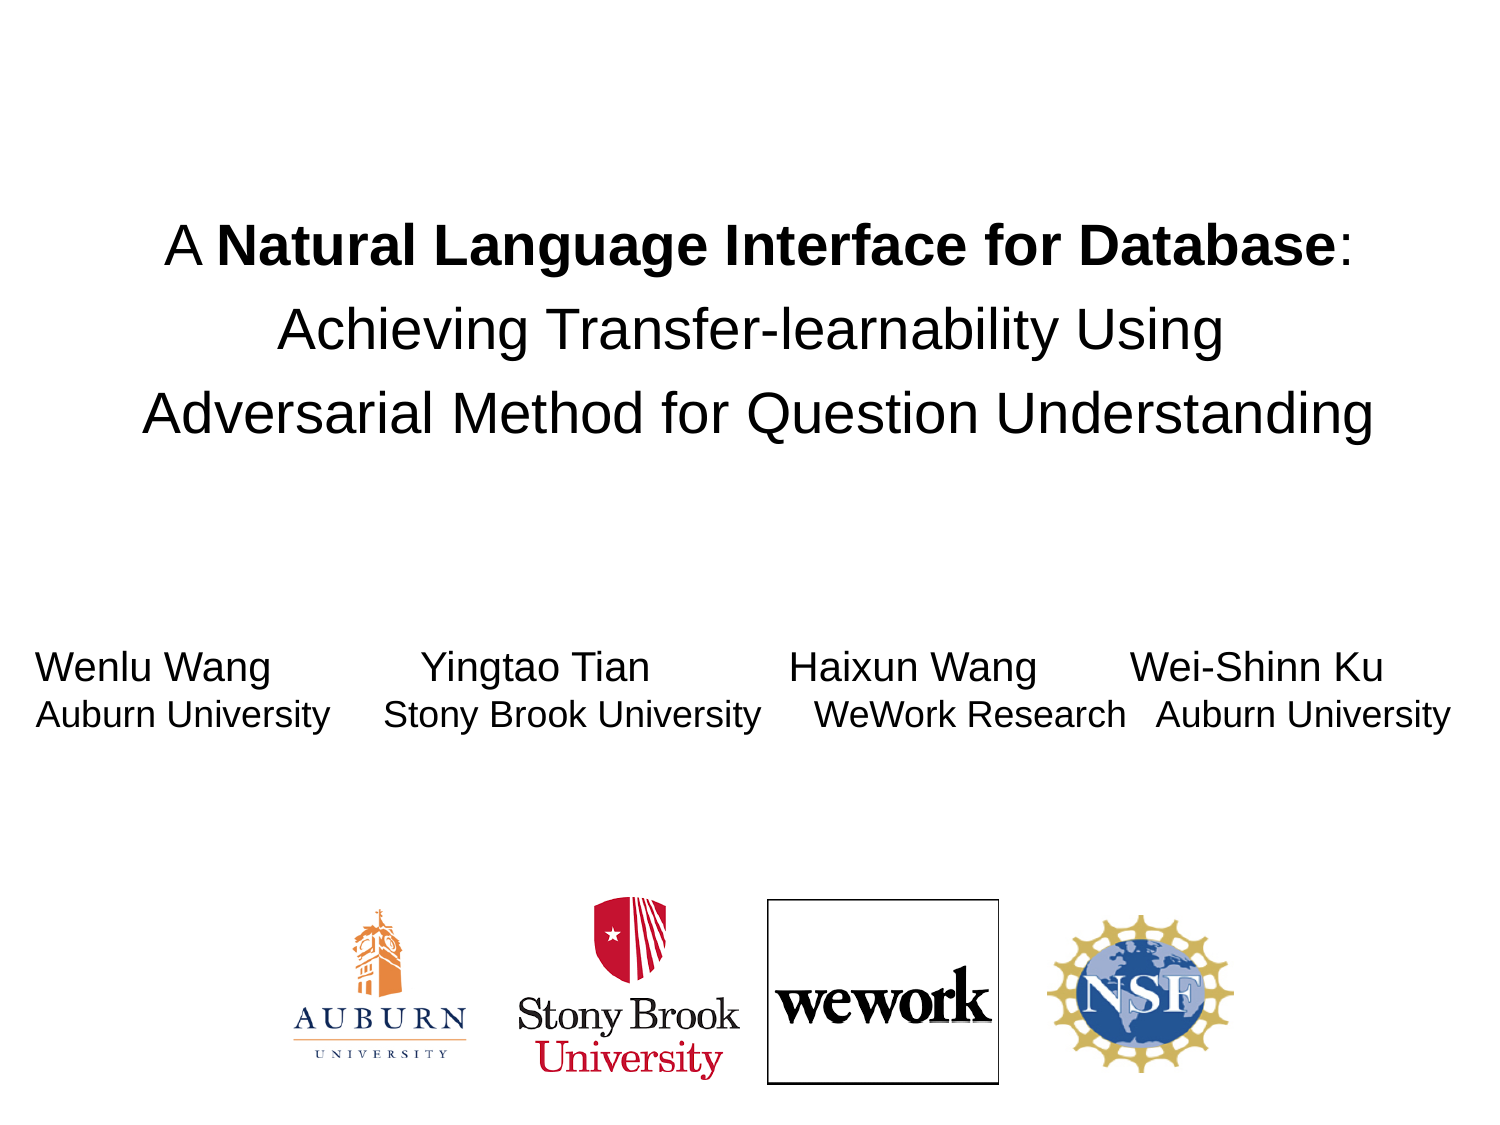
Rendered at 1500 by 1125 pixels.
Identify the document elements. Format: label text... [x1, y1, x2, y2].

picture [1028, 899, 1262, 1085]
title A Natural Language Interface for Database: Achieving Transfer-learnability Using Adversarial Method for Question Understanding [47, 116, 1473, 558]
text_box Wenlu Wang Yingtao Tian Haixun Wang Wei-Shinn Ku Auburn University Stony Brook University WeWork Research Auburn University [0, 607, 1500, 783]
picture [518, 896, 740, 1080]
picture [766, 899, 1000, 1085]
picture [269, 899, 490, 1081]
